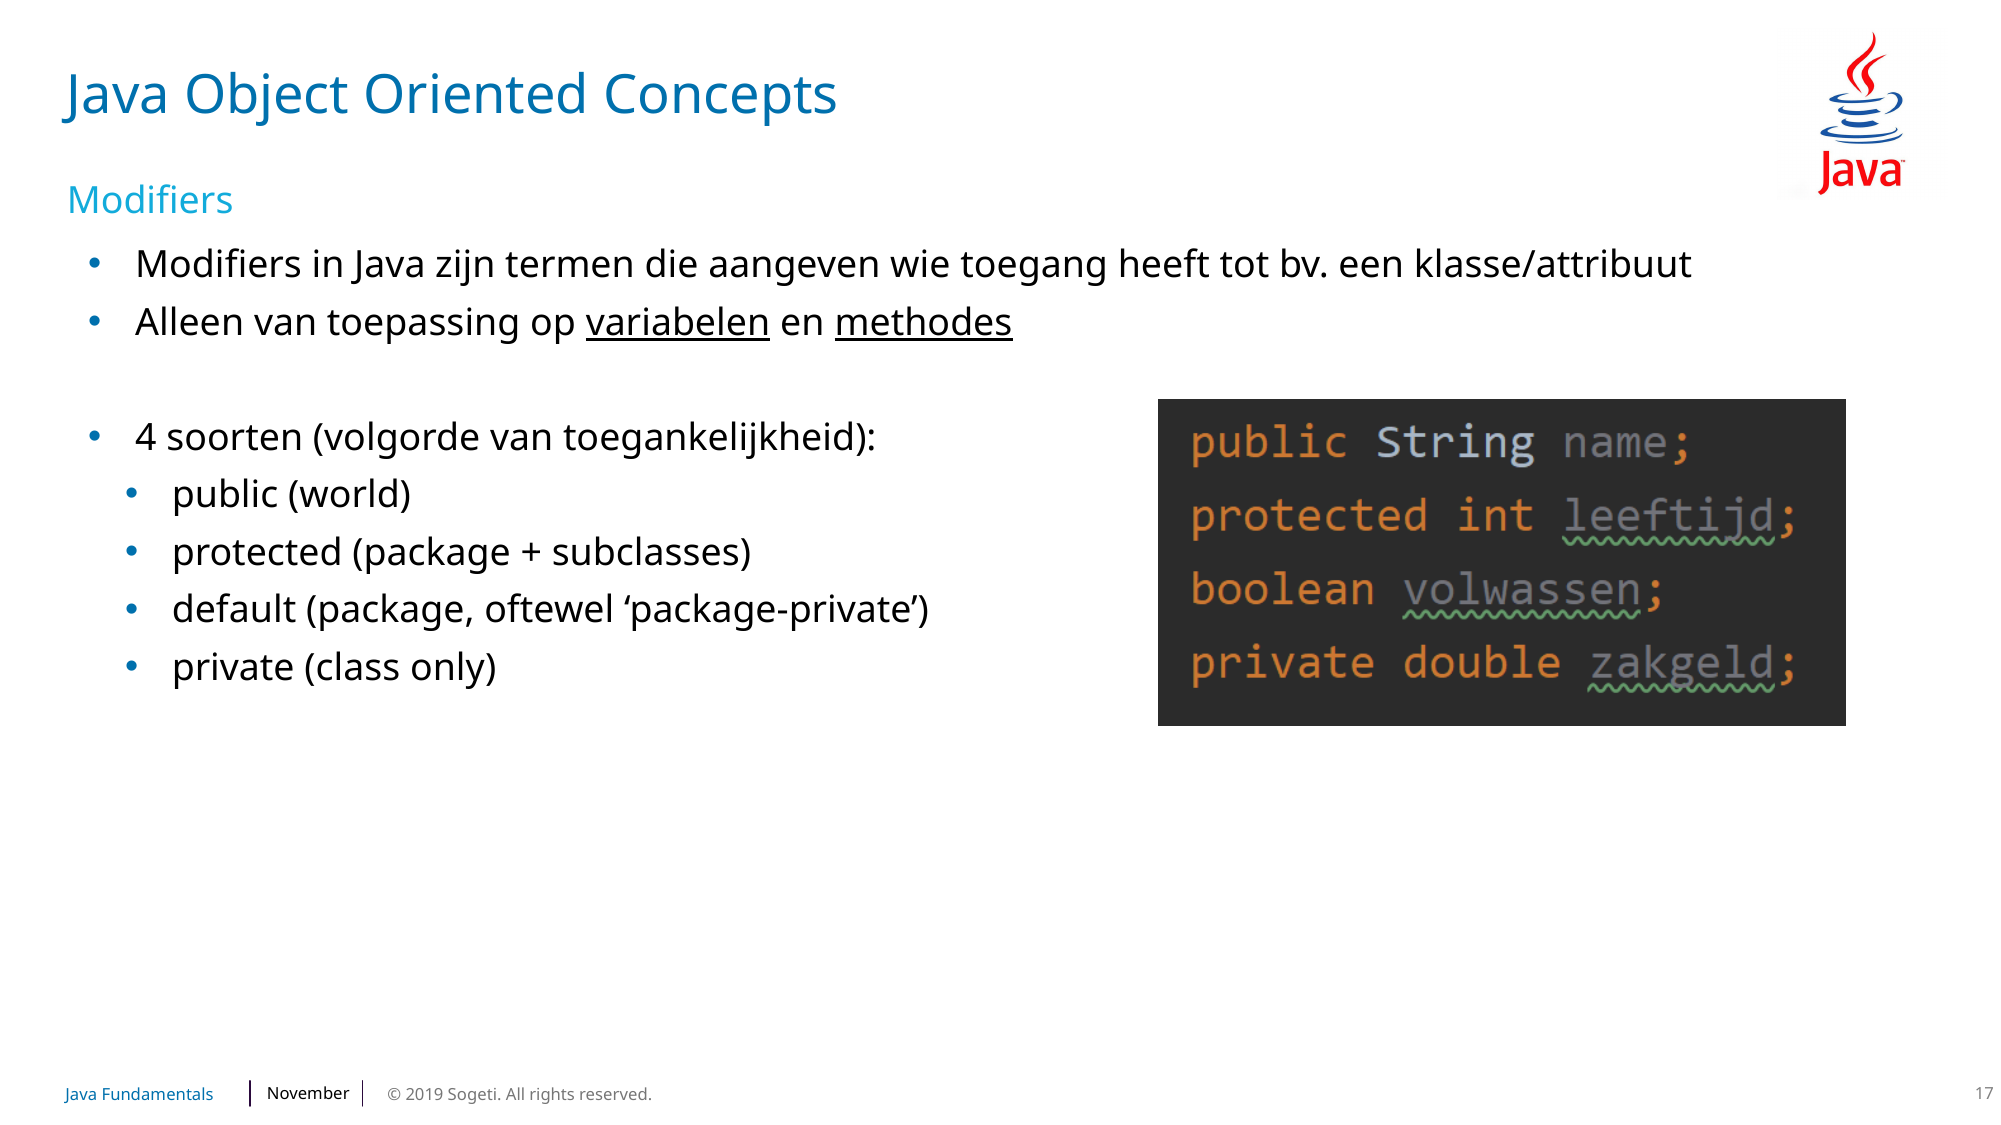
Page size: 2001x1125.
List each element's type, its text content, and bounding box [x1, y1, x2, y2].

text_box Modifiers in Java zijn termen die aangeven wie toegang heeft tot bv. een klasse/attribuut Alleen van toepassing op variabelen en methodes 4 soorten (volgorde van toegankelijkheid): public (world) protected (package + subclasses) default (package, oftewel ‘package-private’) private (class only) [49, 240, 1846, 830]
text_box Modifiers [66, 174, 1863, 242]
title Java Object Oriented Concepts [66, 66, 1776, 134]
picture [1157, 399, 1846, 726]
picture [1776, 28, 1948, 200]
